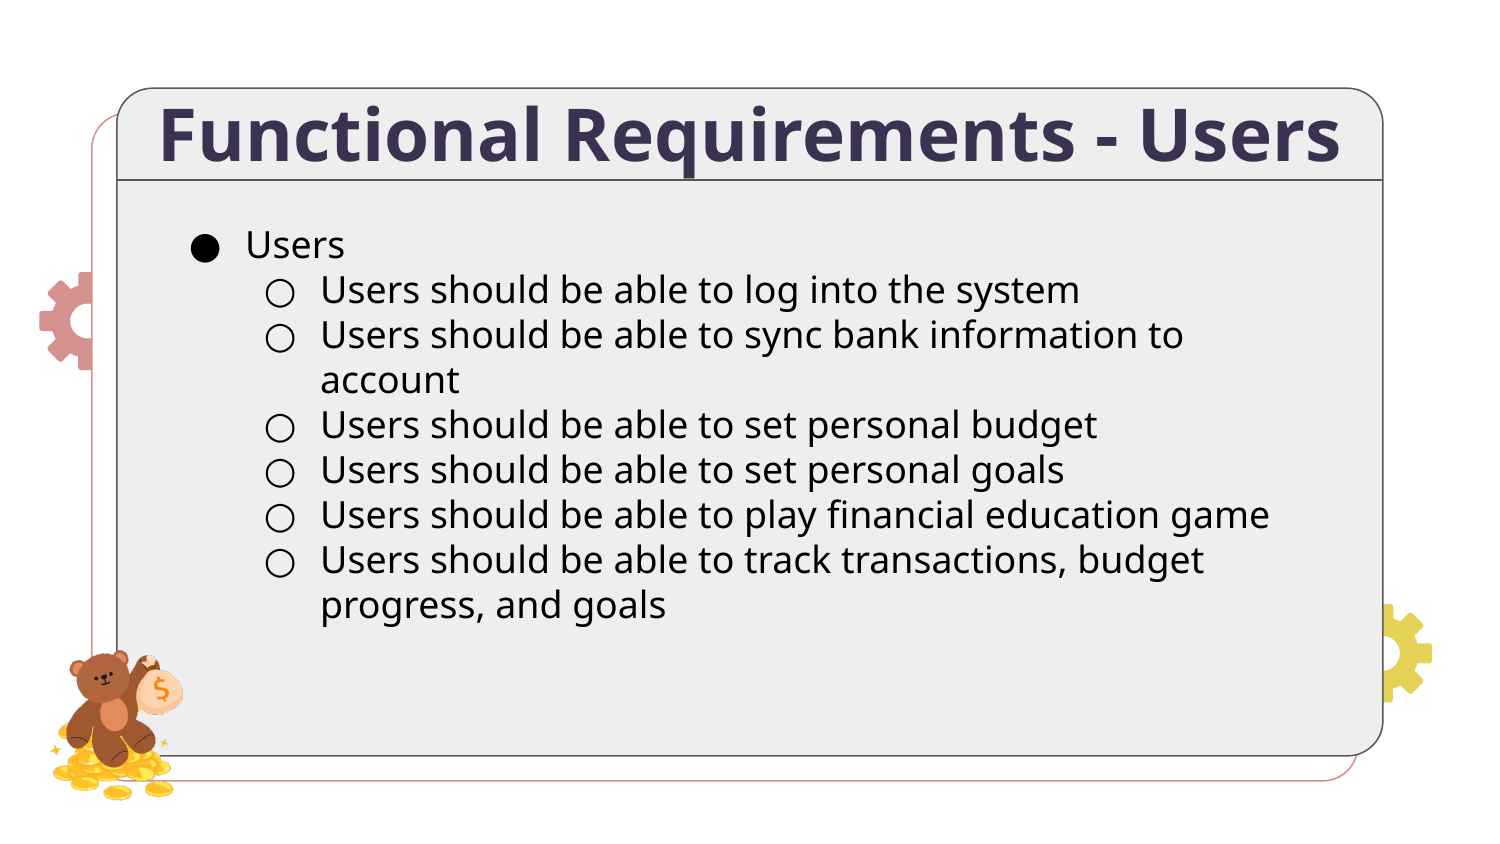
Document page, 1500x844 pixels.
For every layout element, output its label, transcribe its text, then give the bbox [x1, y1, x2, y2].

title Functional Requirements - Users [116, 88, 1383, 181]
picture [0, 607, 237, 844]
subtitle Users Users should be able to log into the system Users should be able to sync bank information to account Users should be able to set personal budget Users should be able to set personal goals Users should be able to play financial education game Users should be able to track transactions, budget progress, and goals [170, 221, 1330, 723]
